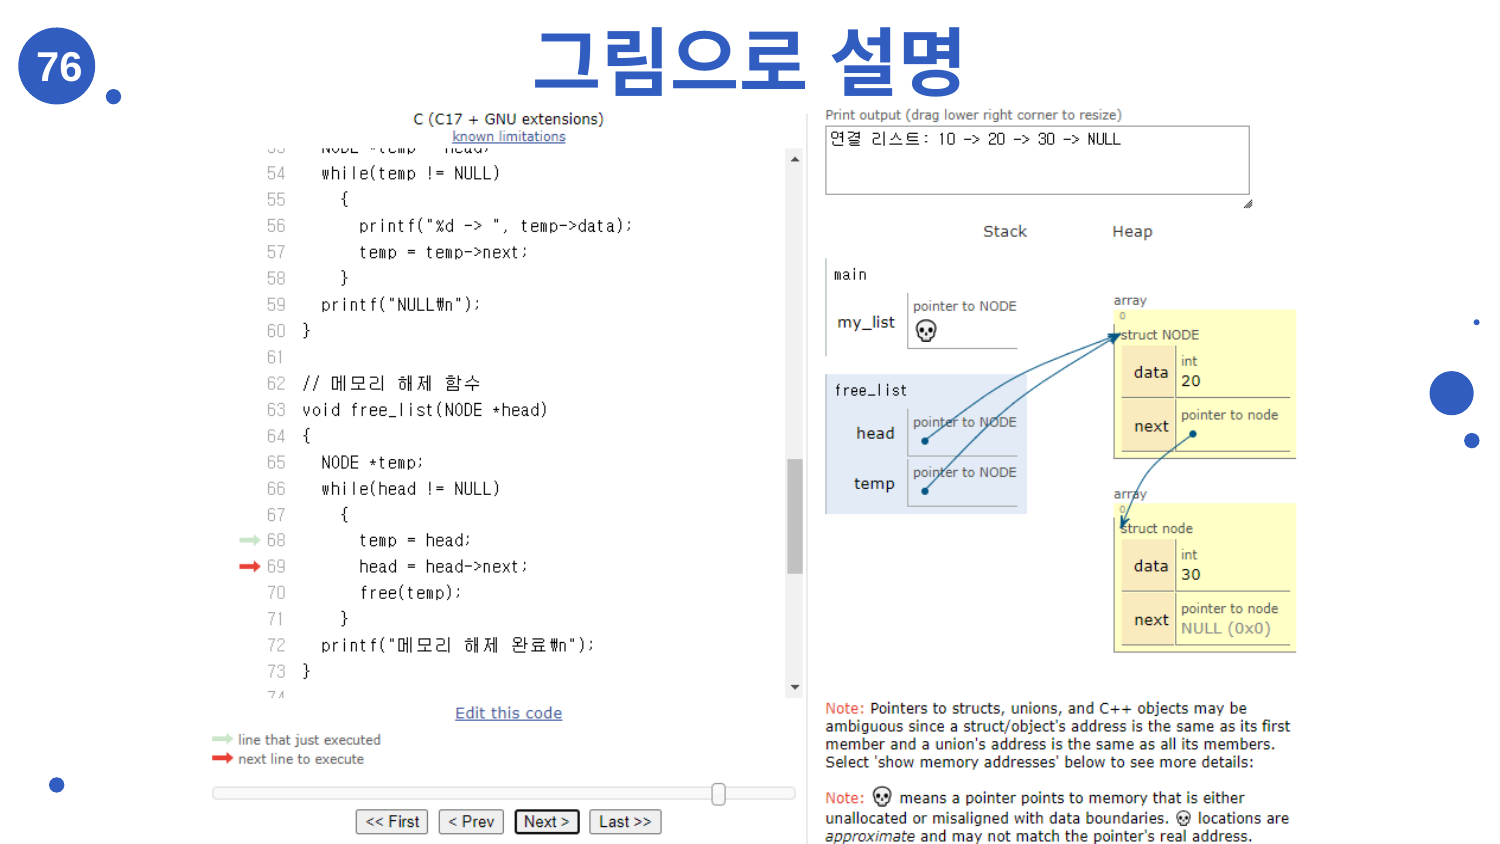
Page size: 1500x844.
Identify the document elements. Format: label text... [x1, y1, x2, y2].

text_box 76 [21, 32, 98, 98]
title 그림으로 설명 [112, 0, 1388, 94]
text_box [171, 96, 1367, 844]
